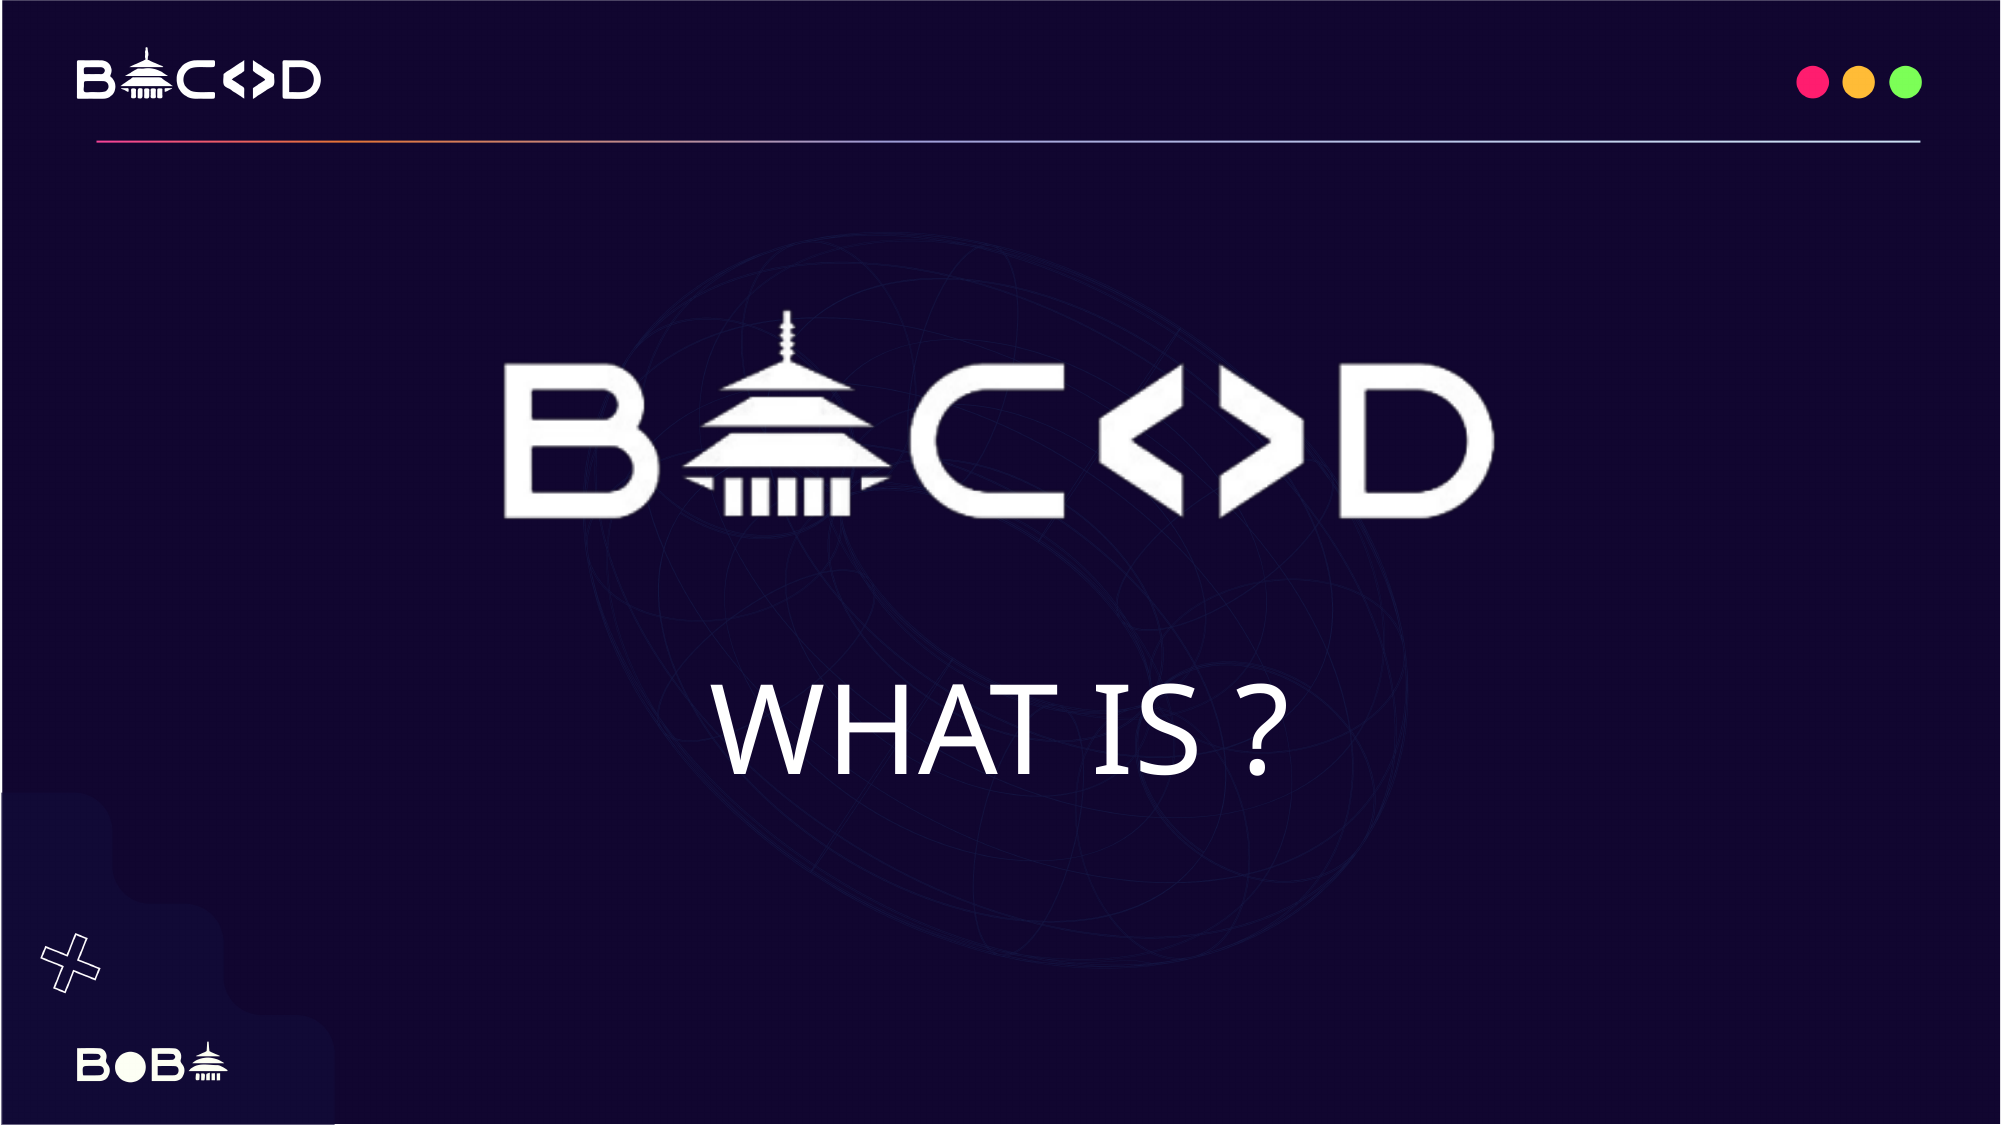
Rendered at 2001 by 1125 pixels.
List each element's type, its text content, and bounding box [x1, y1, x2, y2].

picture [0, 0, 2001, 1125]
text_box WHAT IS ? [564, 642, 1435, 807]
